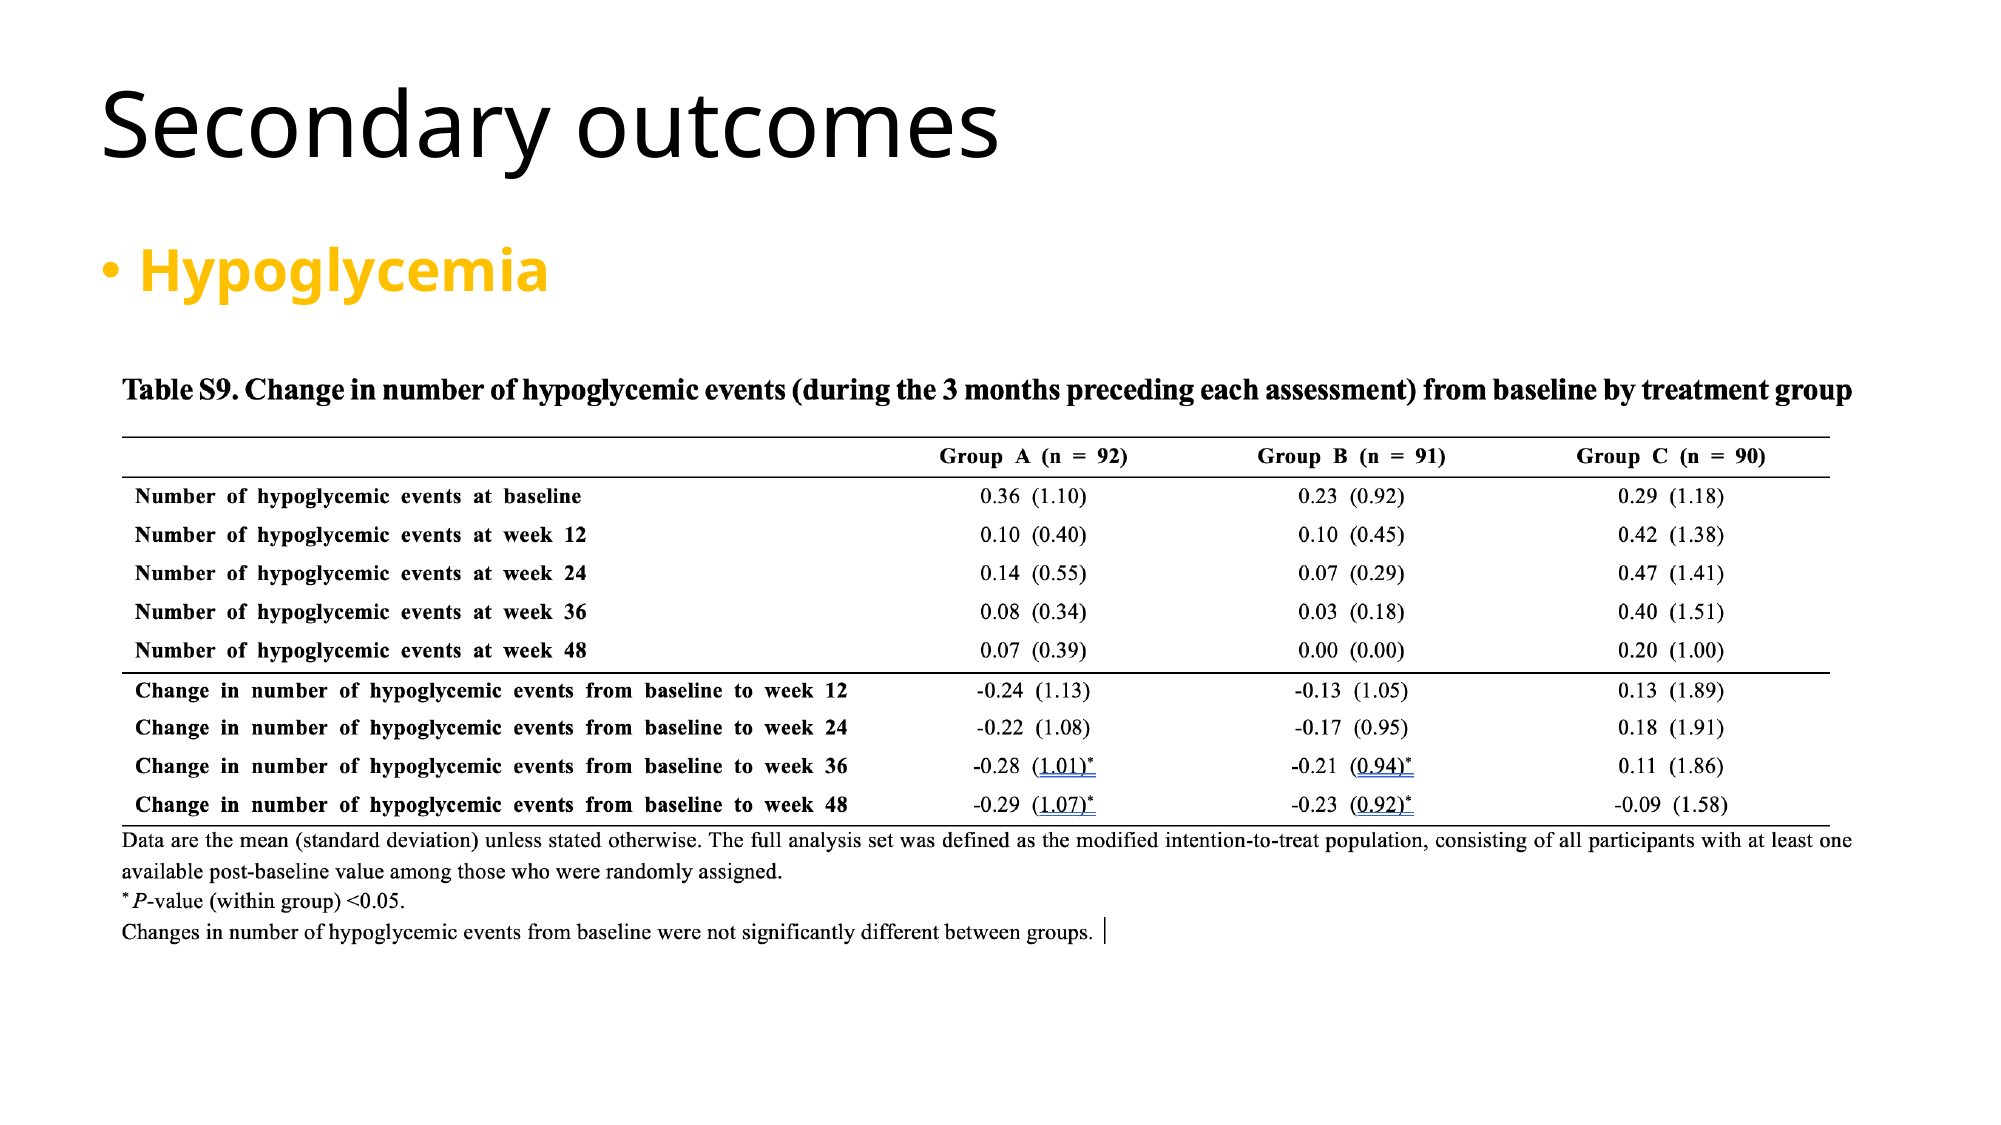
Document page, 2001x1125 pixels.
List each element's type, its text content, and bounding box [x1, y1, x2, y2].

picture [110, 362, 1890, 967]
title Secondary outcomes [85, 59, 1915, 197]
list Hypoglycemia [85, 233, 1915, 1049]
